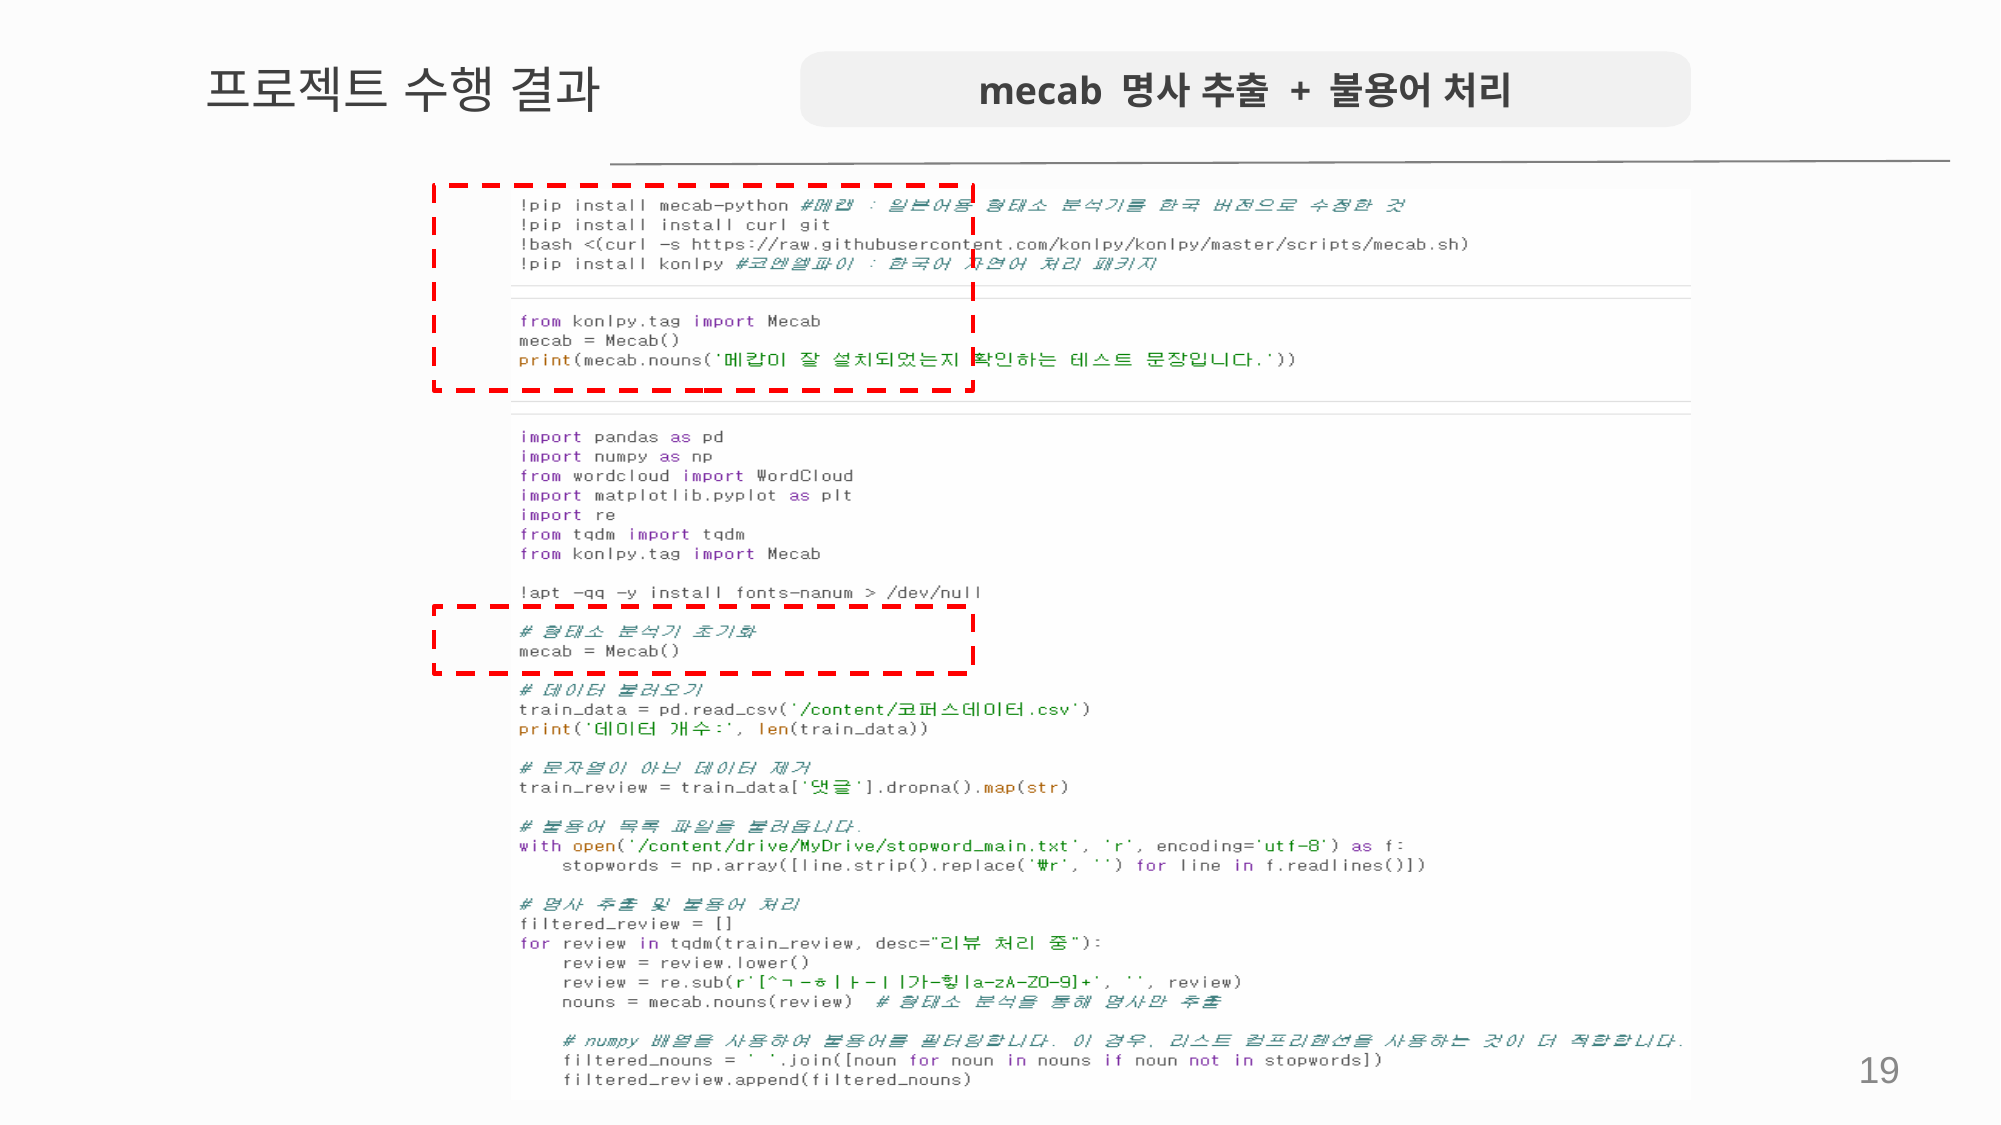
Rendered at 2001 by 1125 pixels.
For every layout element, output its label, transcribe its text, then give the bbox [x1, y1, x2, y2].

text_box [609, 160, 1951, 165]
slide_number ‹#› [1440, 1046, 1900, 1125]
picture [511, 189, 1692, 1101]
text_box mecab 명사 추출 + 불용어 처리 [800, 51, 1691, 128]
text_box [433, 185, 973, 391]
text_box [433, 606, 506, 674]
text_box 프로젝트 수행 결과 [190, 51, 676, 127]
